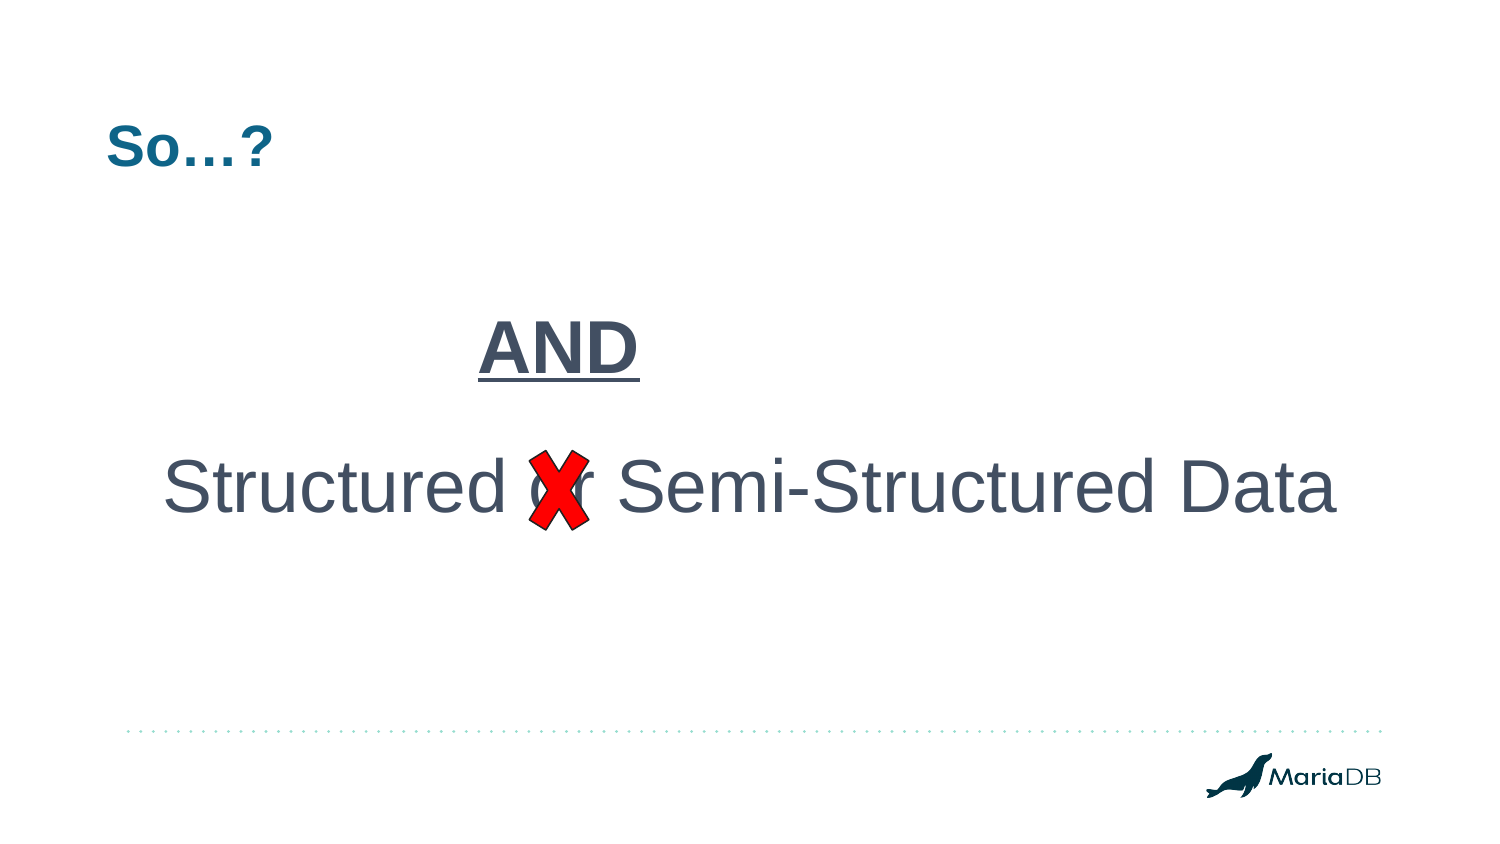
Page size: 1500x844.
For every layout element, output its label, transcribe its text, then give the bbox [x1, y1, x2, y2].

picture [1245, 753, 1381, 798]
picture [1206, 753, 1268, 789]
list Structured or Semi-Structured Data [109, 401, 1391, 563]
title So…? [91, 92, 1373, 187]
list AND [450, 263, 668, 424]
picture [1214, 790, 1243, 798]
text_box [529, 450, 589, 531]
